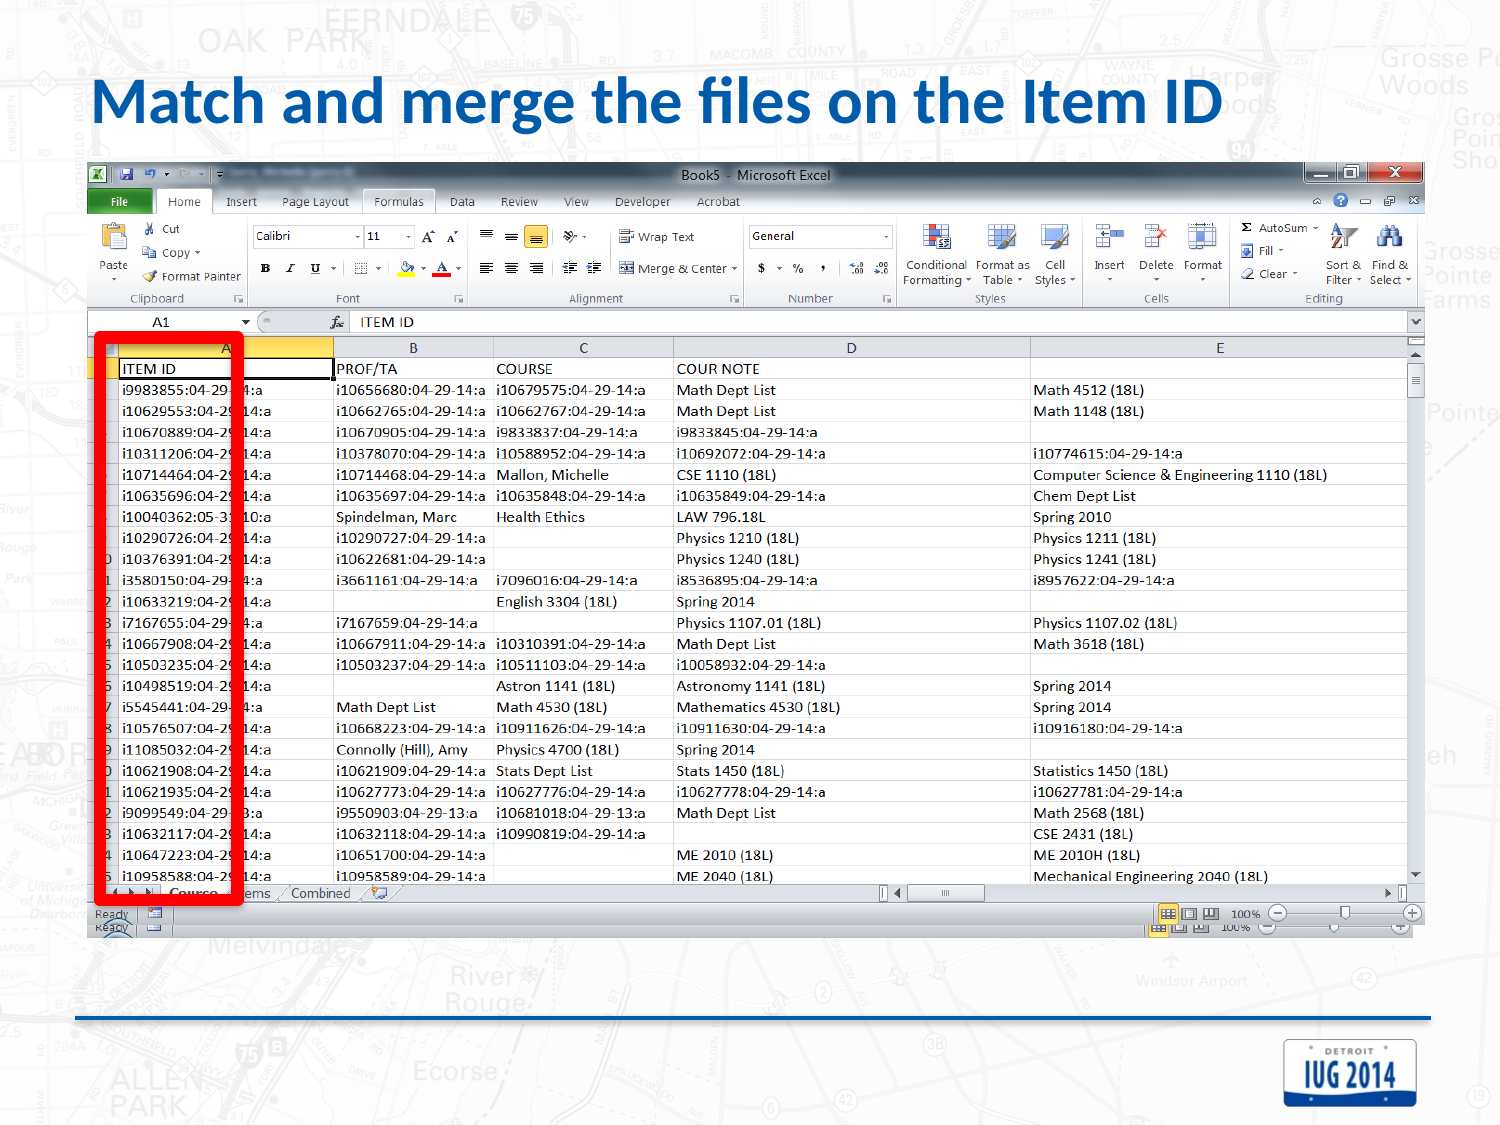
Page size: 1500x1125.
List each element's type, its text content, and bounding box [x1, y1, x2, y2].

picture [1283, 1039, 1417, 1107]
picture [87, 162, 1426, 938]
title Match and merge the files on the Item ID [75, 3, 1425, 191]
